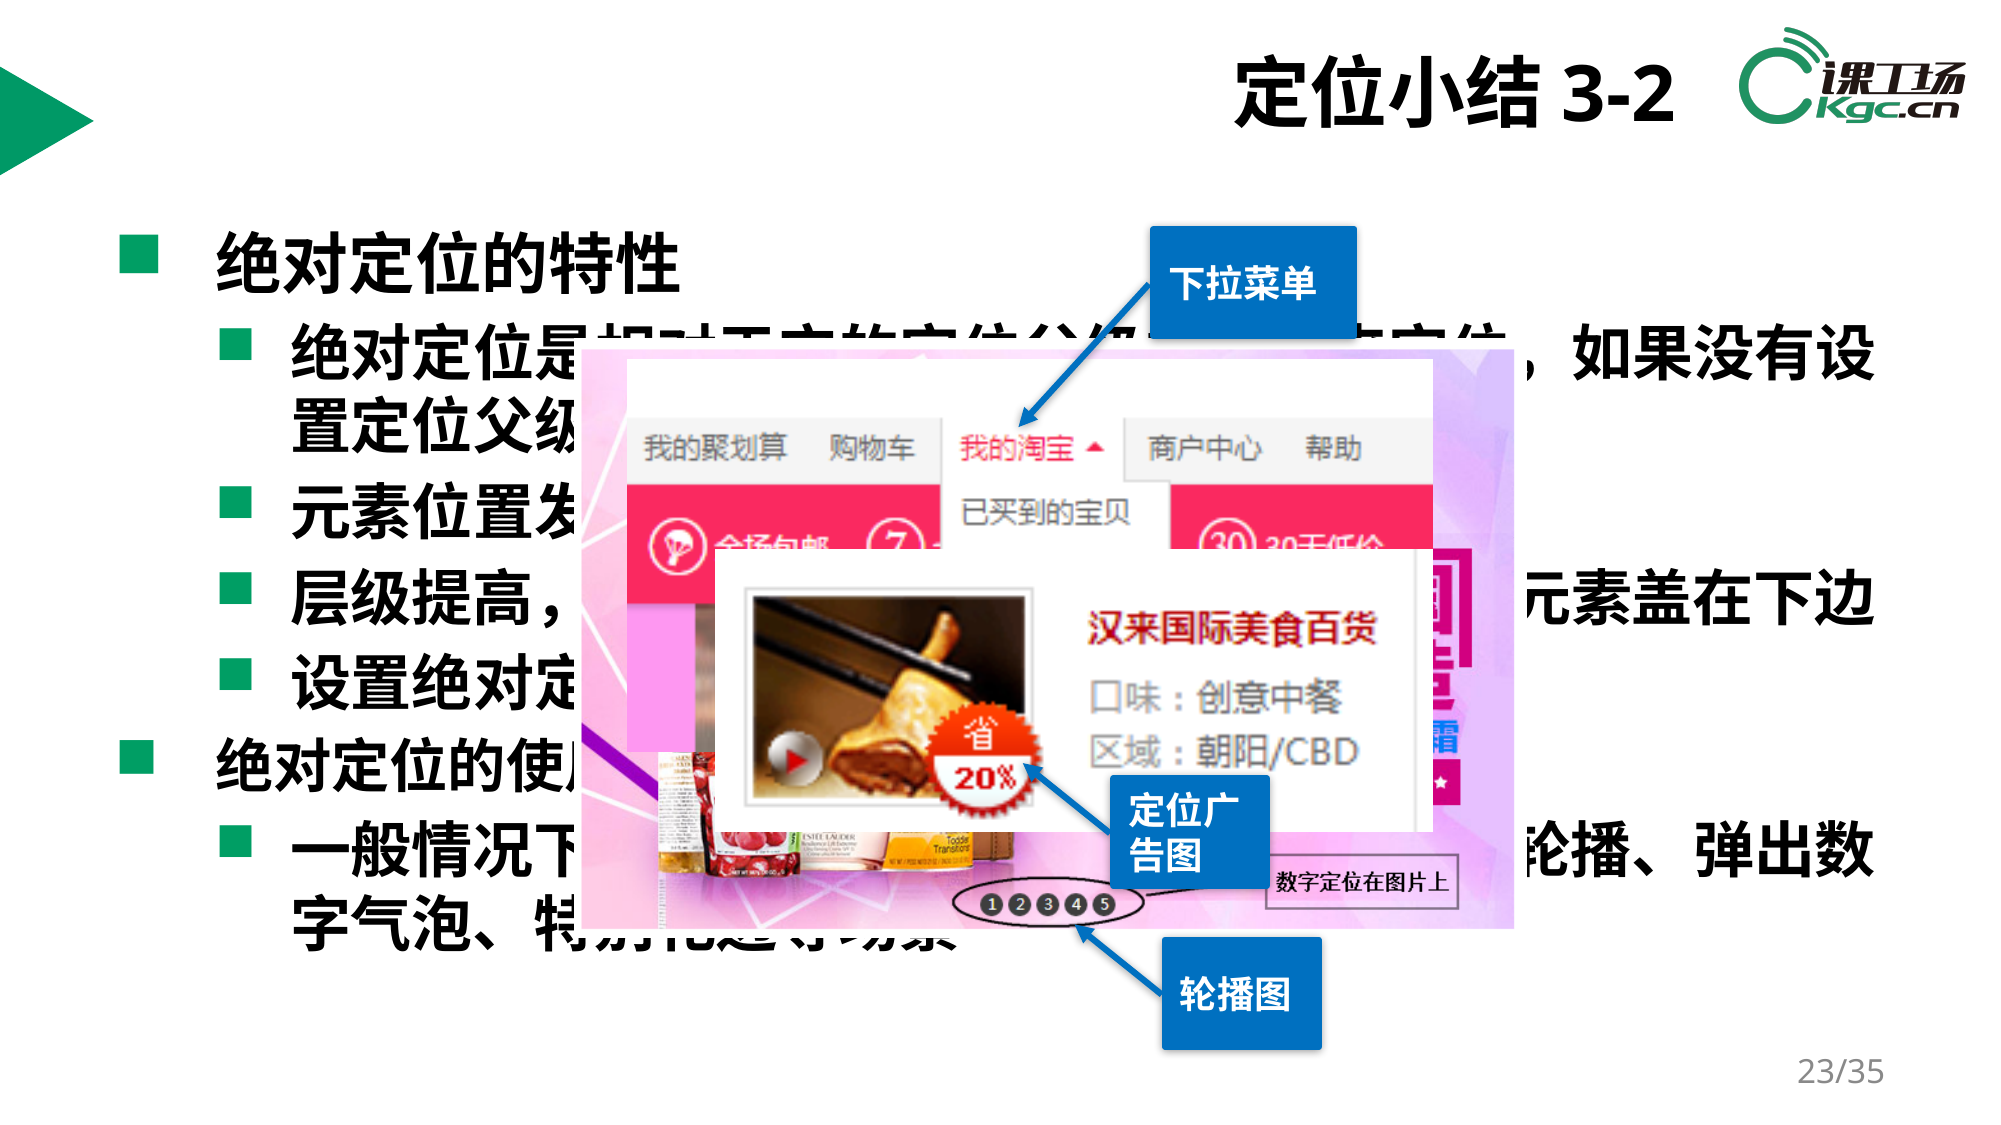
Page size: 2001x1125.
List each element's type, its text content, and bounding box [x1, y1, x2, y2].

text_box 轮播图 [1165, 946, 1319, 1047]
picture [574, 337, 1528, 939]
picture [1739, 27, 1966, 124]
list 绝对定位的特性 绝对定位是相对于它的定位父级的位置来定位，如果没有设置定位父级，则相对浏览器窗口来定位 元素位置发生偏移后，原来的位置不会被保留 层级提高，可以把标准文档流中的元素及浮动元素盖在下边 设置绝对定位的元素脱离文档流 绝对定位的使用场景 一般情况下，绝对定位用在下拉菜单、焦点图轮播、弹出数字气泡、特别花边等场景 [99, 214, 1900, 1005]
title 定位小结3-2 [1217, 46, 1721, 133]
text_box 下拉菜单 [1153, 229, 1355, 336]
slide_number /35 [1433, 1042, 1901, 1104]
